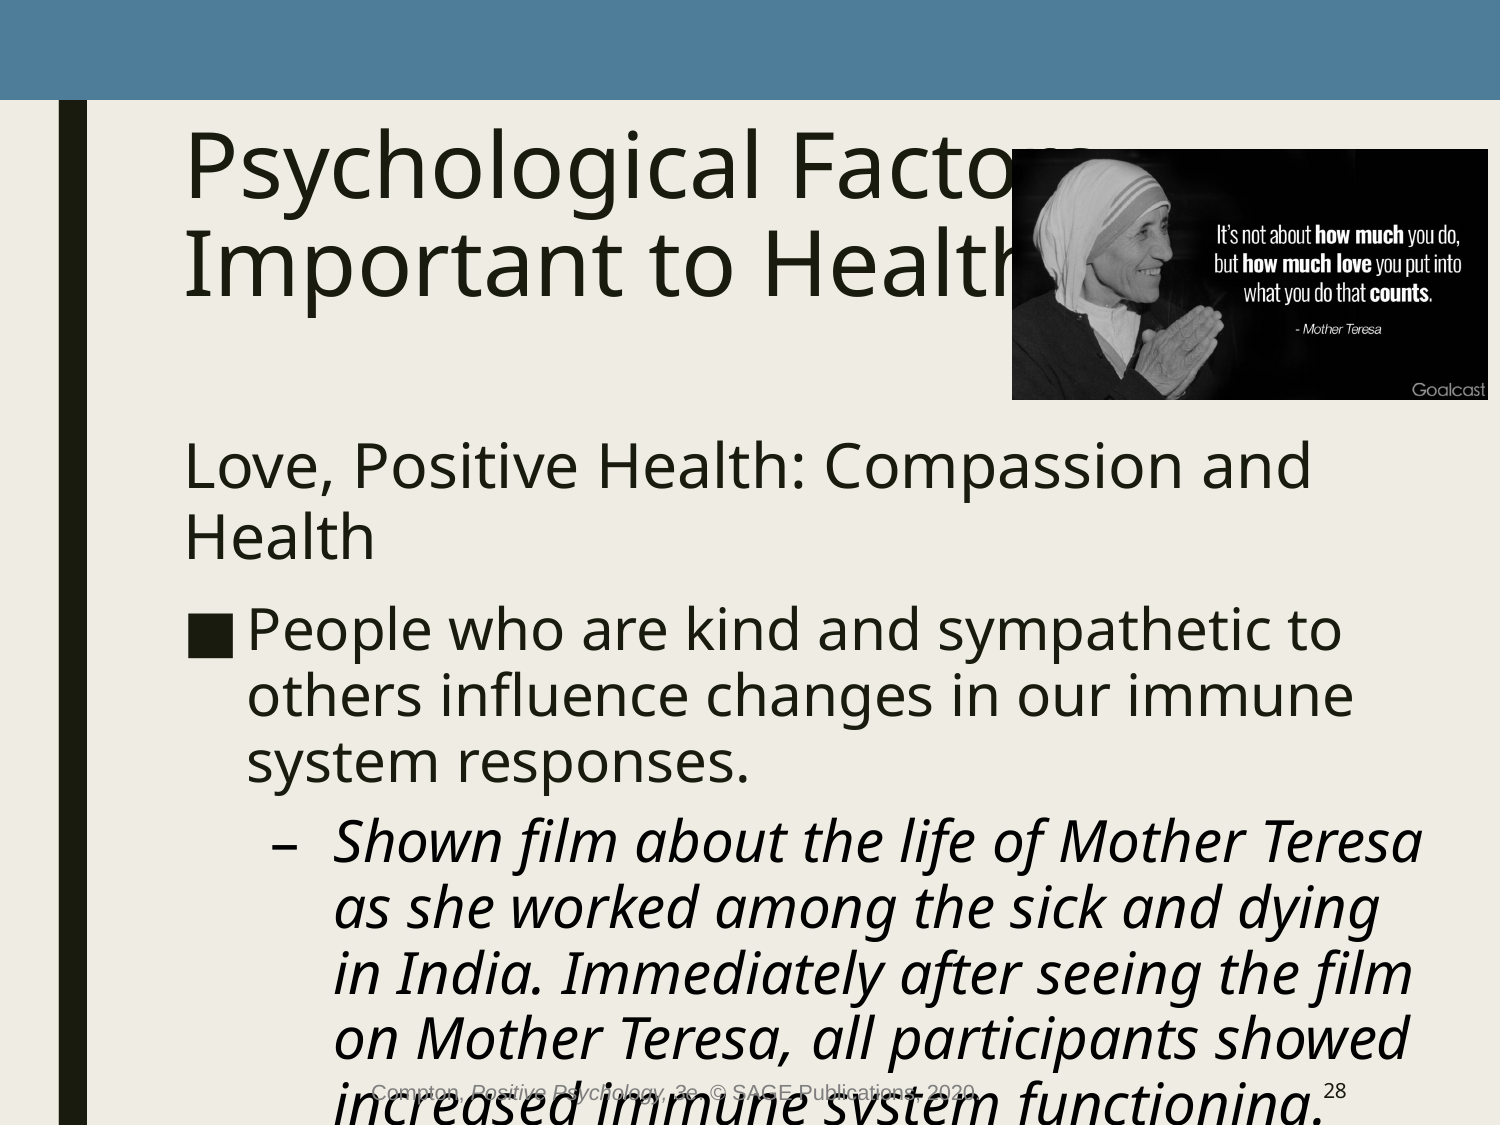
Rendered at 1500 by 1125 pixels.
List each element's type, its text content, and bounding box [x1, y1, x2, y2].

picture [1012, 149, 1488, 400]
footer Compton, Positive Psychology, 3e. © SAGE Publications, 2020. [355, 1058, 1129, 1125]
list Love, Positive Health: Compassion and Health People who are kind and sympathetic to others influence changes in our immune system responses. Shown film about the life of Mother Teresa as she worked among the sick and dying in India. Immediately after seeing the film on Mother Teresa, all participants showed increased immune system functioning. [168, 425, 1450, 1059]
slide_number 28 [1165, 1058, 1362, 1125]
title Psychological Factors Important to Health [168, 112, 1351, 357]
